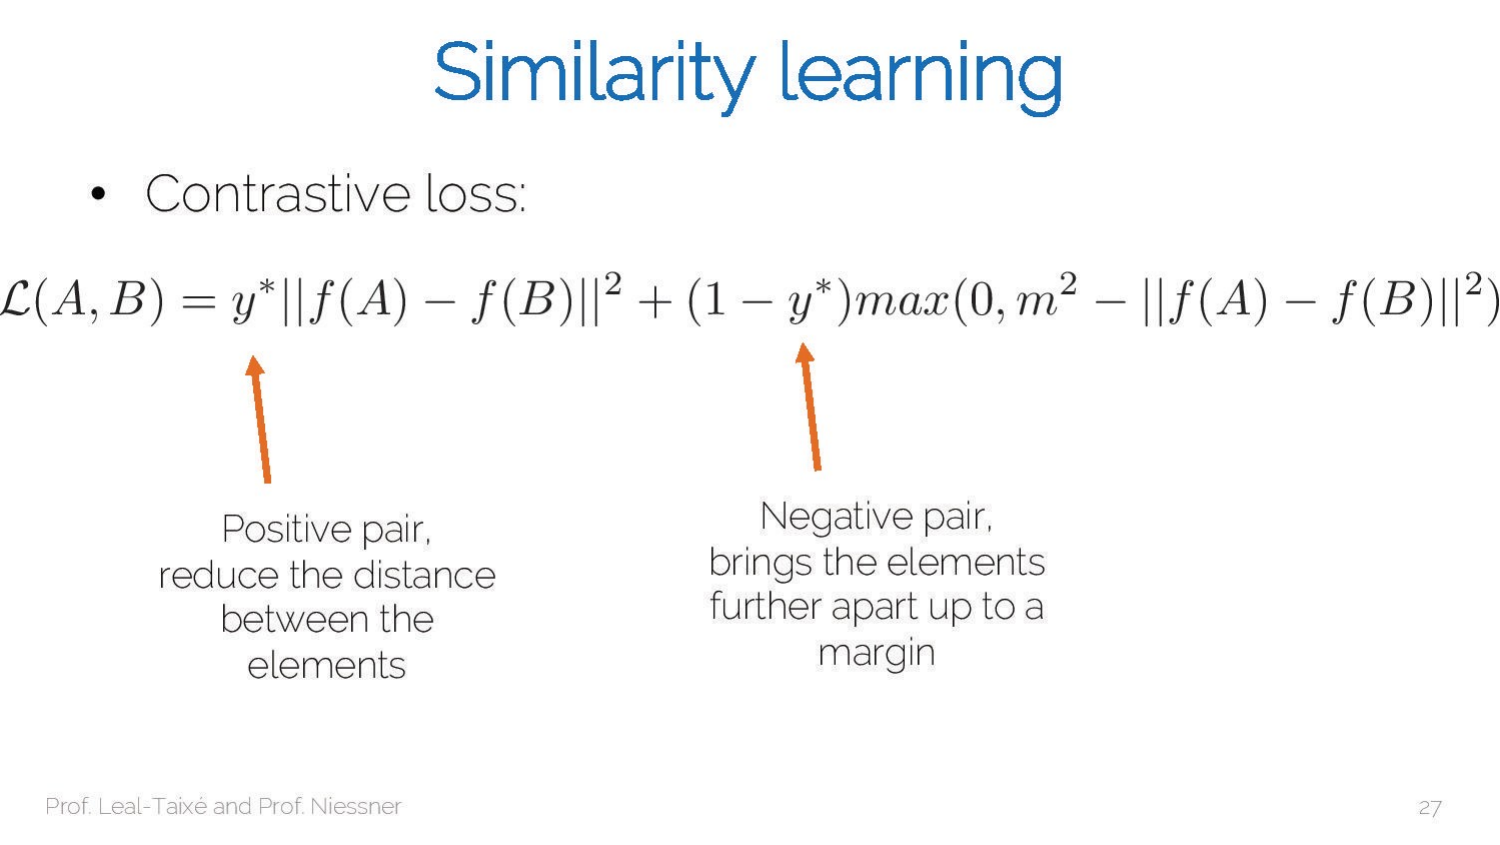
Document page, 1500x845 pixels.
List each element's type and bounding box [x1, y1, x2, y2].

text_box [0, 0, 1500, 844]
